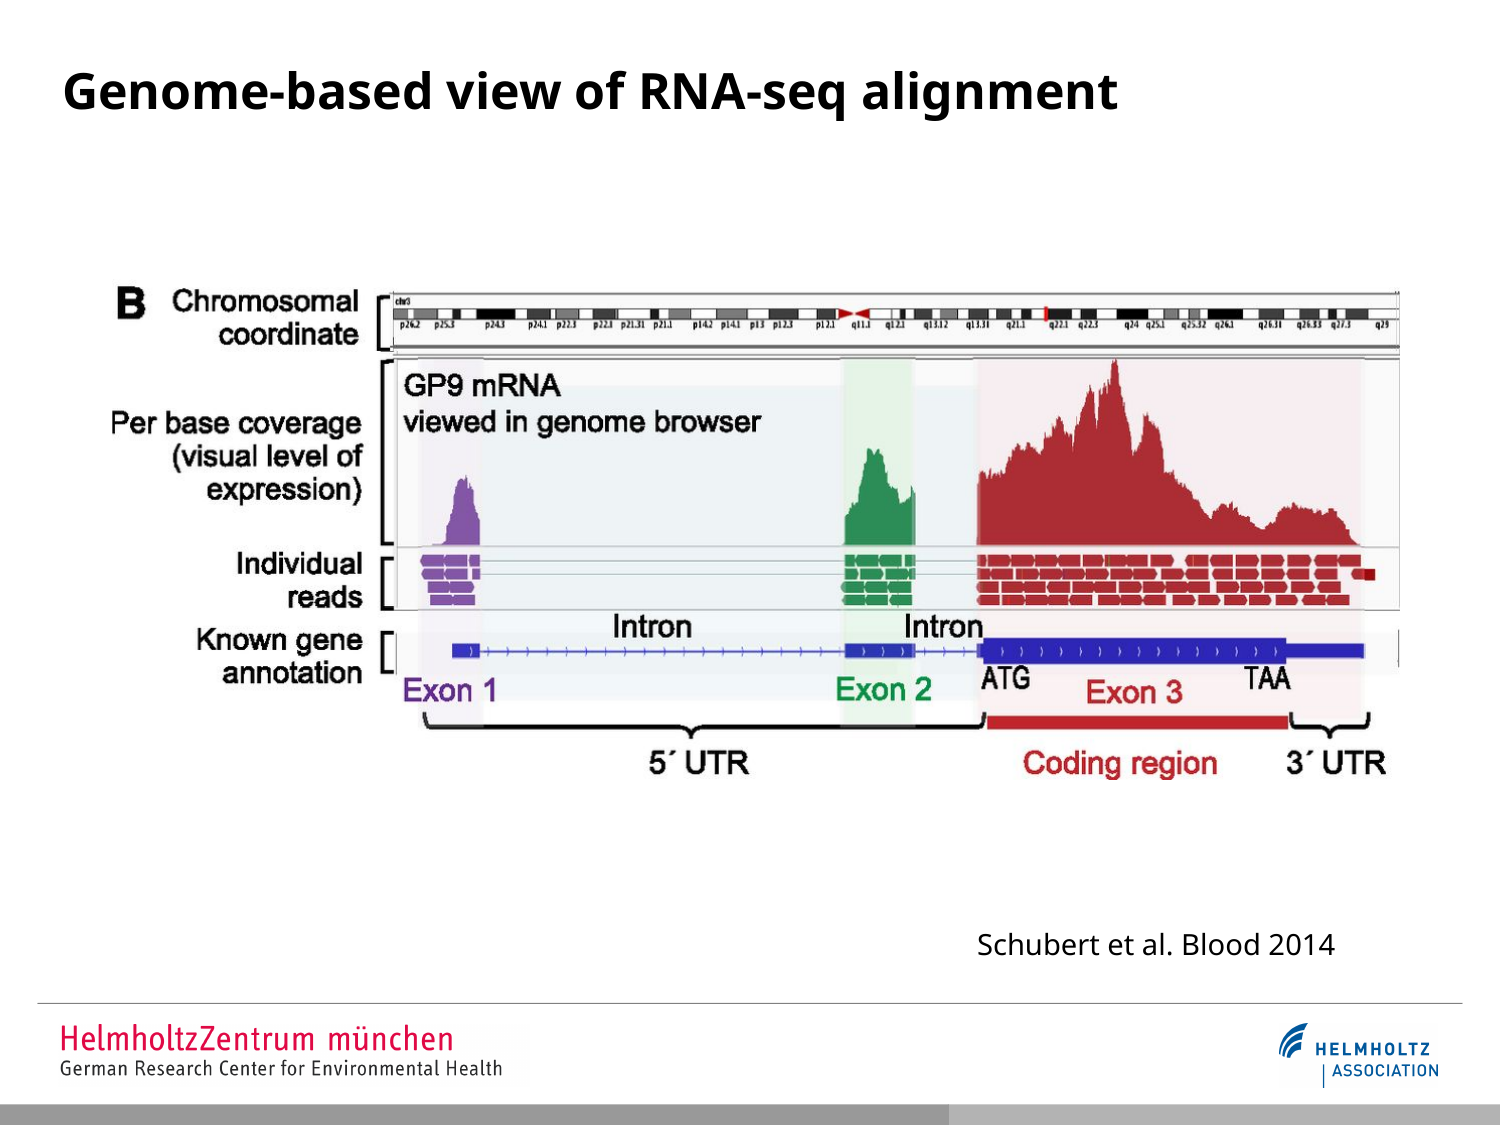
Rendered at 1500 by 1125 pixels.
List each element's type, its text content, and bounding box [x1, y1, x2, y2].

picture [58, 1024, 530, 1087]
title Genome-based view of RNA-seq alignment [47, 52, 1401, 200]
picture [1279, 1023, 1438, 1088]
picture [111, 278, 1401, 780]
text_box Schubert et al. Blood 2014 [962, 918, 1412, 969]
